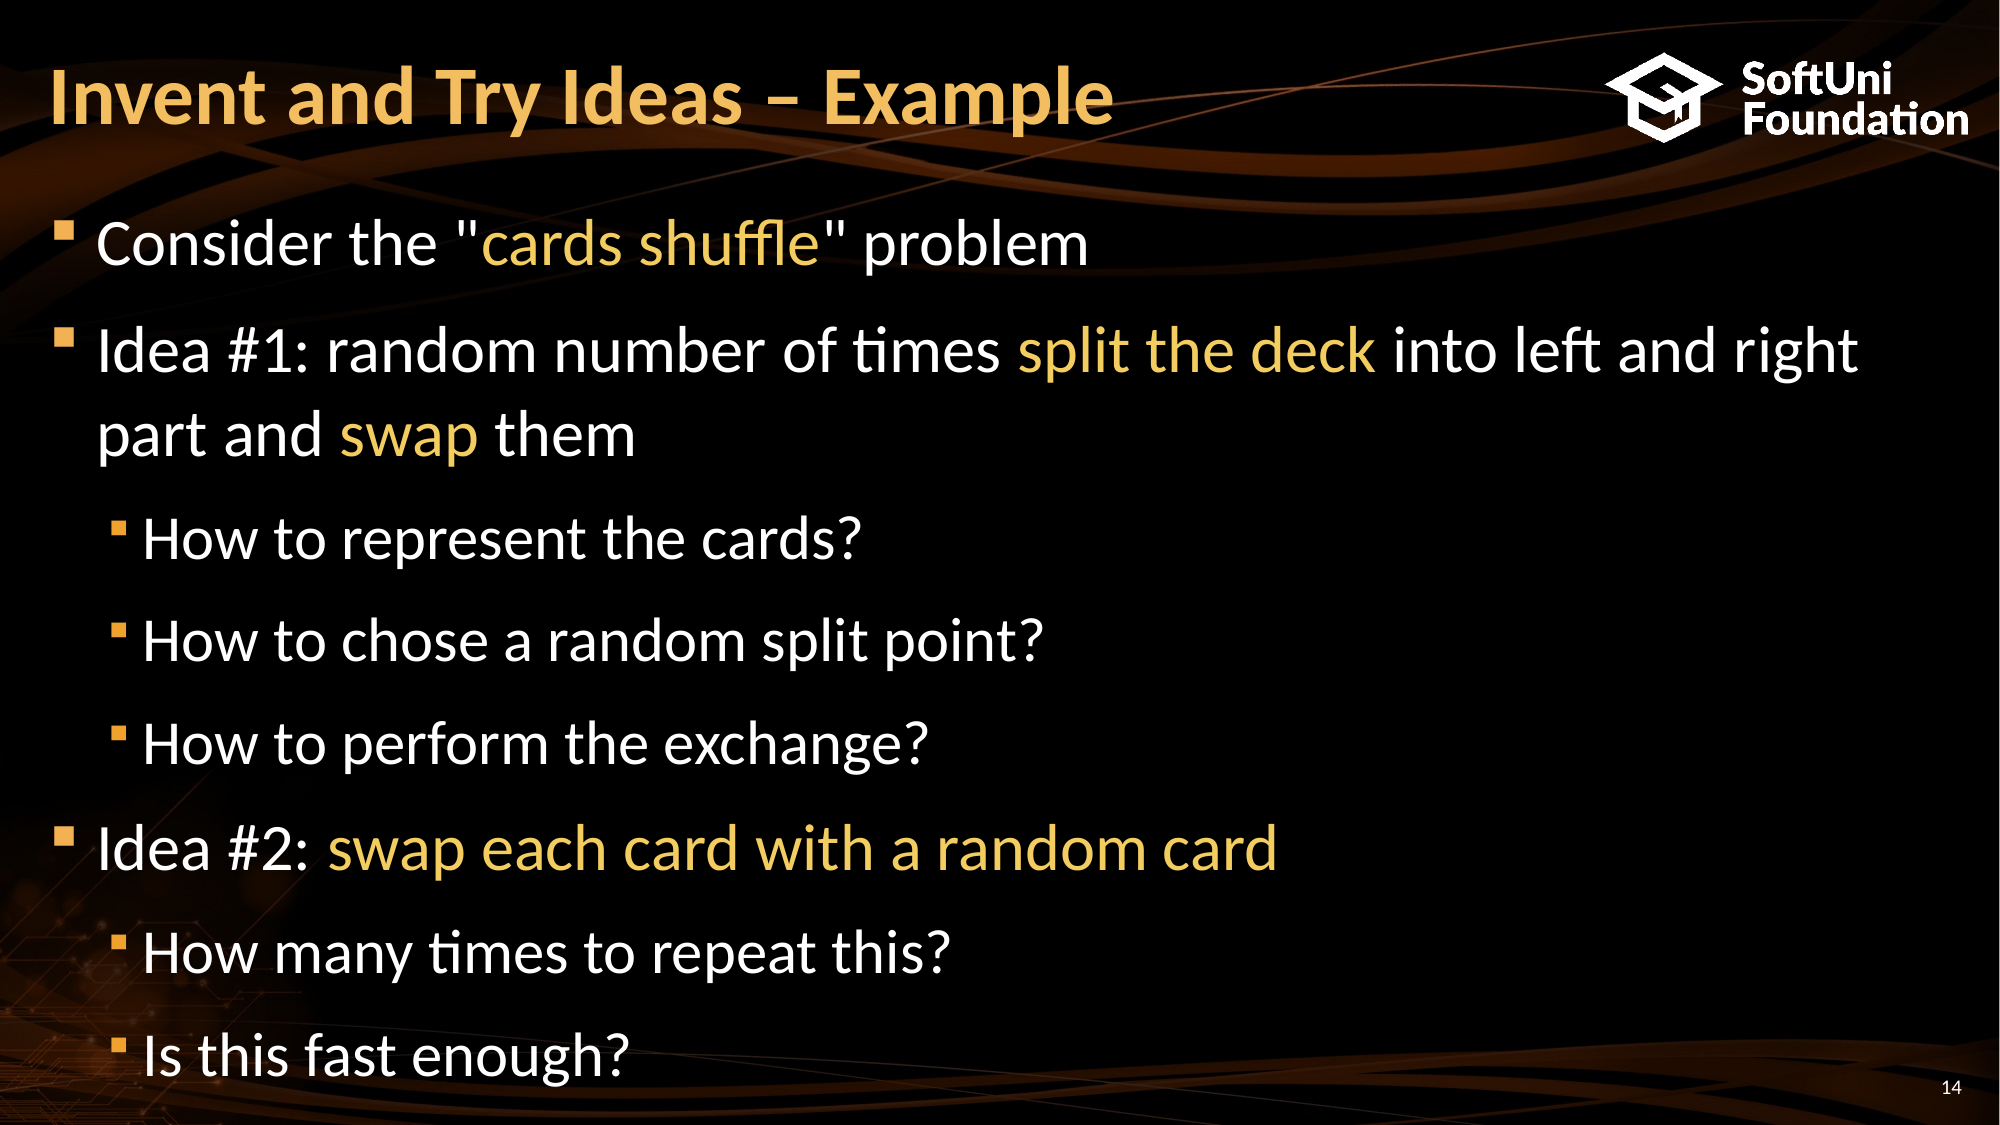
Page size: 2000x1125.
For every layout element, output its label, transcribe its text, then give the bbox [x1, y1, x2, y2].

picture [0, 0, 2000, 1125]
list Consider the "cards shuffle" problem Idea #1: random number of times split the deck into left and right part and swap them How to represent the cards? How to chose a random split point? How to perform the exchange? Idea #2: swap each card with a random card How many times to repeat this? Is this fast enough? [31, 188, 1968, 1103]
title Invent and Try Ideas – Example [30, 6, 1602, 189]
